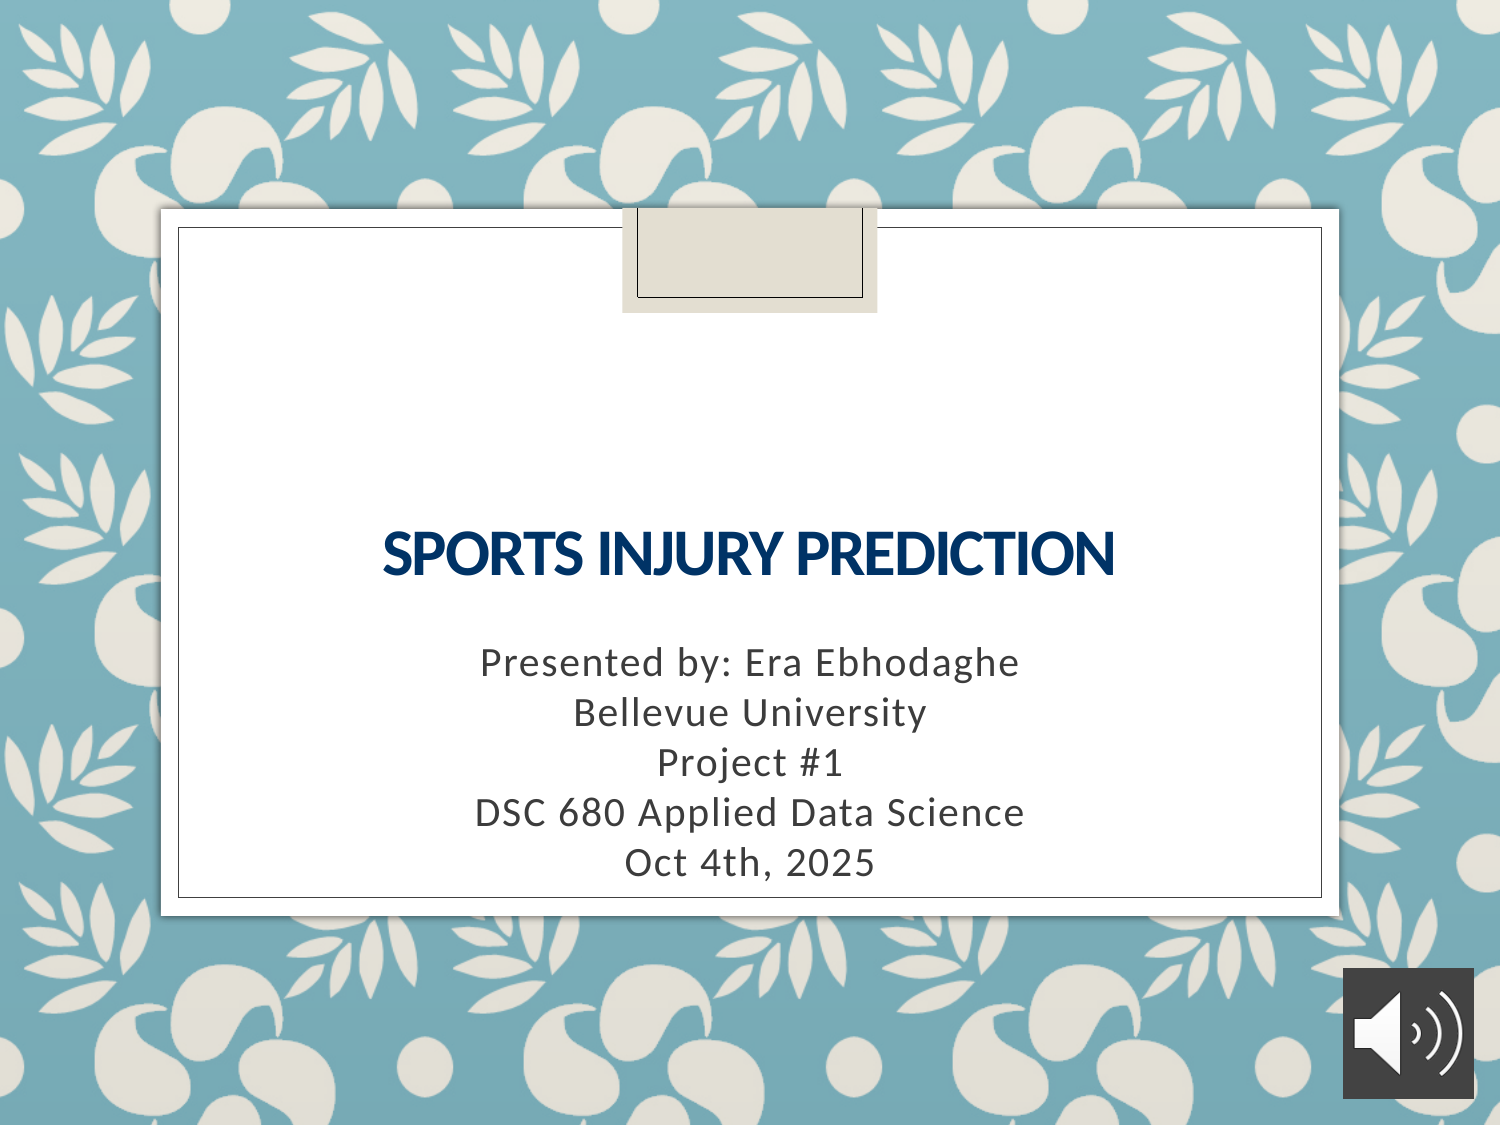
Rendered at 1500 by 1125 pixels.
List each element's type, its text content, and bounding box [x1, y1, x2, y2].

picture [1341, 966, 1475, 1100]
subtitle Presented by: Era Ebhodaghe Bellevue University Project #1 DSC 680 Applied Data Science Oct 4th, 2025 [192, 627, 1309, 909]
title Sports Injury Prediction [192, 343, 1308, 627]
